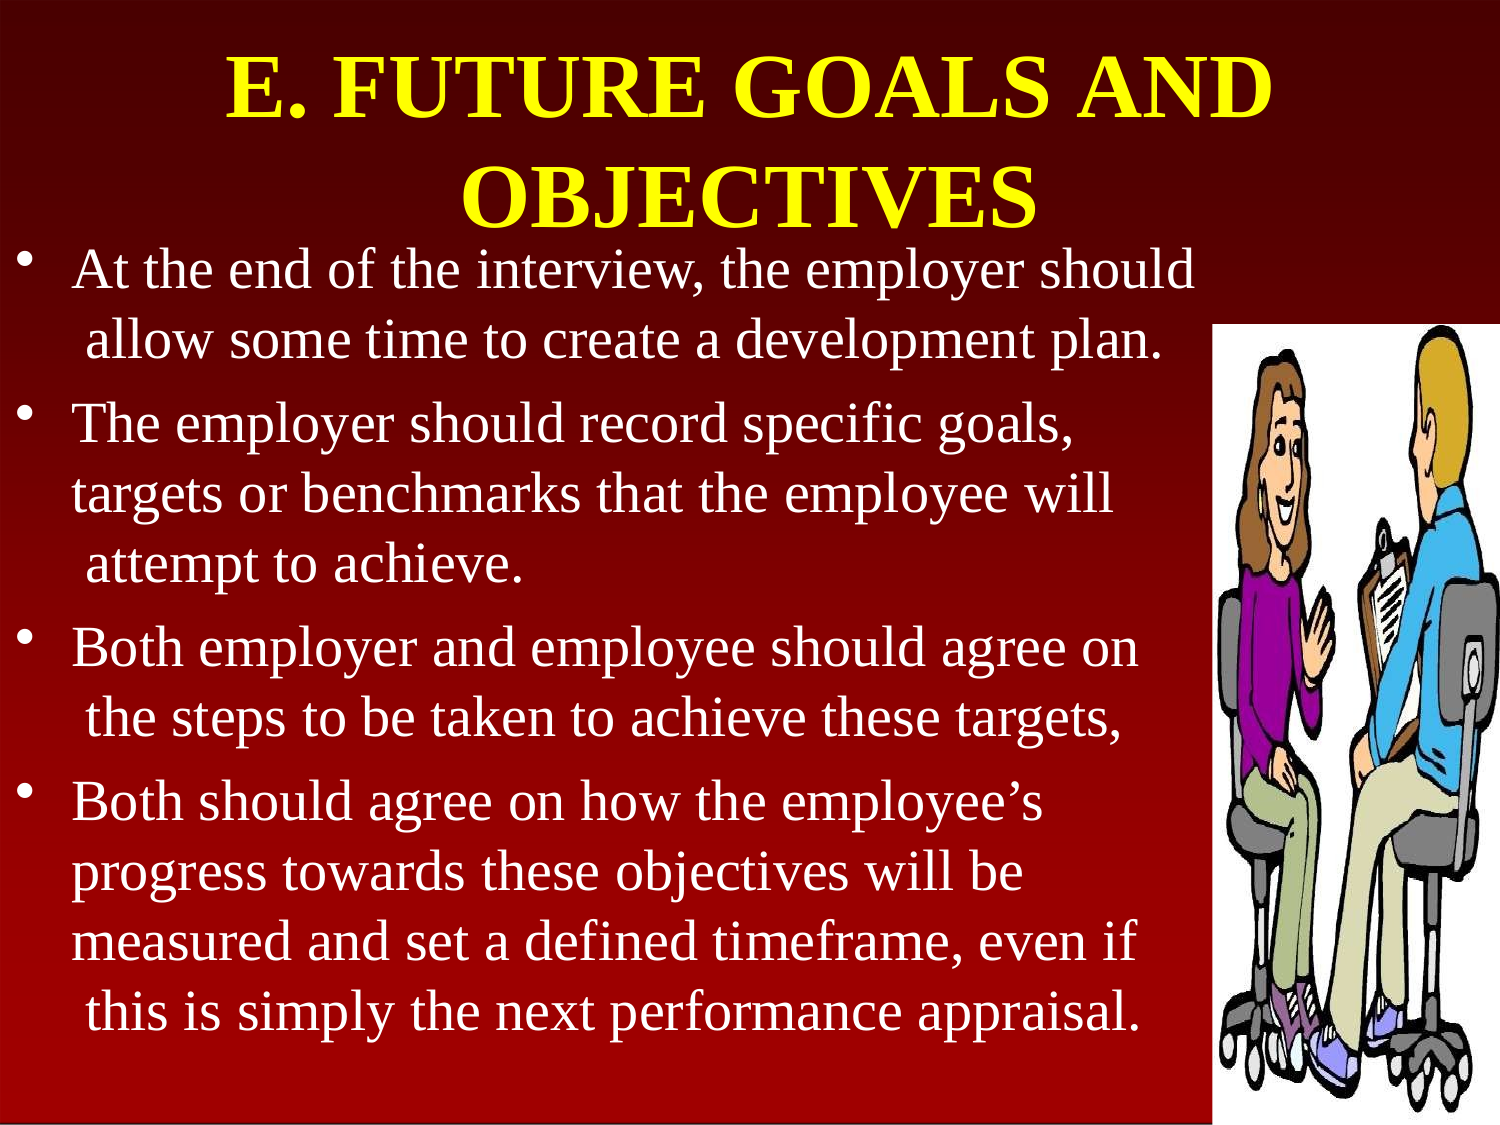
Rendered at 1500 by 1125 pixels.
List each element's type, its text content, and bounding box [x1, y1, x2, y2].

text_box At the end of the interview, the employer should allow some time to create a development plan. The employer should record specific goals, targets or benchmarks that the employee will attempt to achieve. Both employer and employee should agree on the steps to be taken to achieve these targets, Both should agree on how the employee’s progress towards these objectives will be measured and set a defined timeframe, even if this is simply the next performance appraisal. [12, 228, 1205, 1043]
text_box [1212, 324, 1500, 1125]
picture [0, 0, 1500, 1125]
title E. FUTURE GOALS AND OBJECTIVES [16, 0, 1484, 246]
